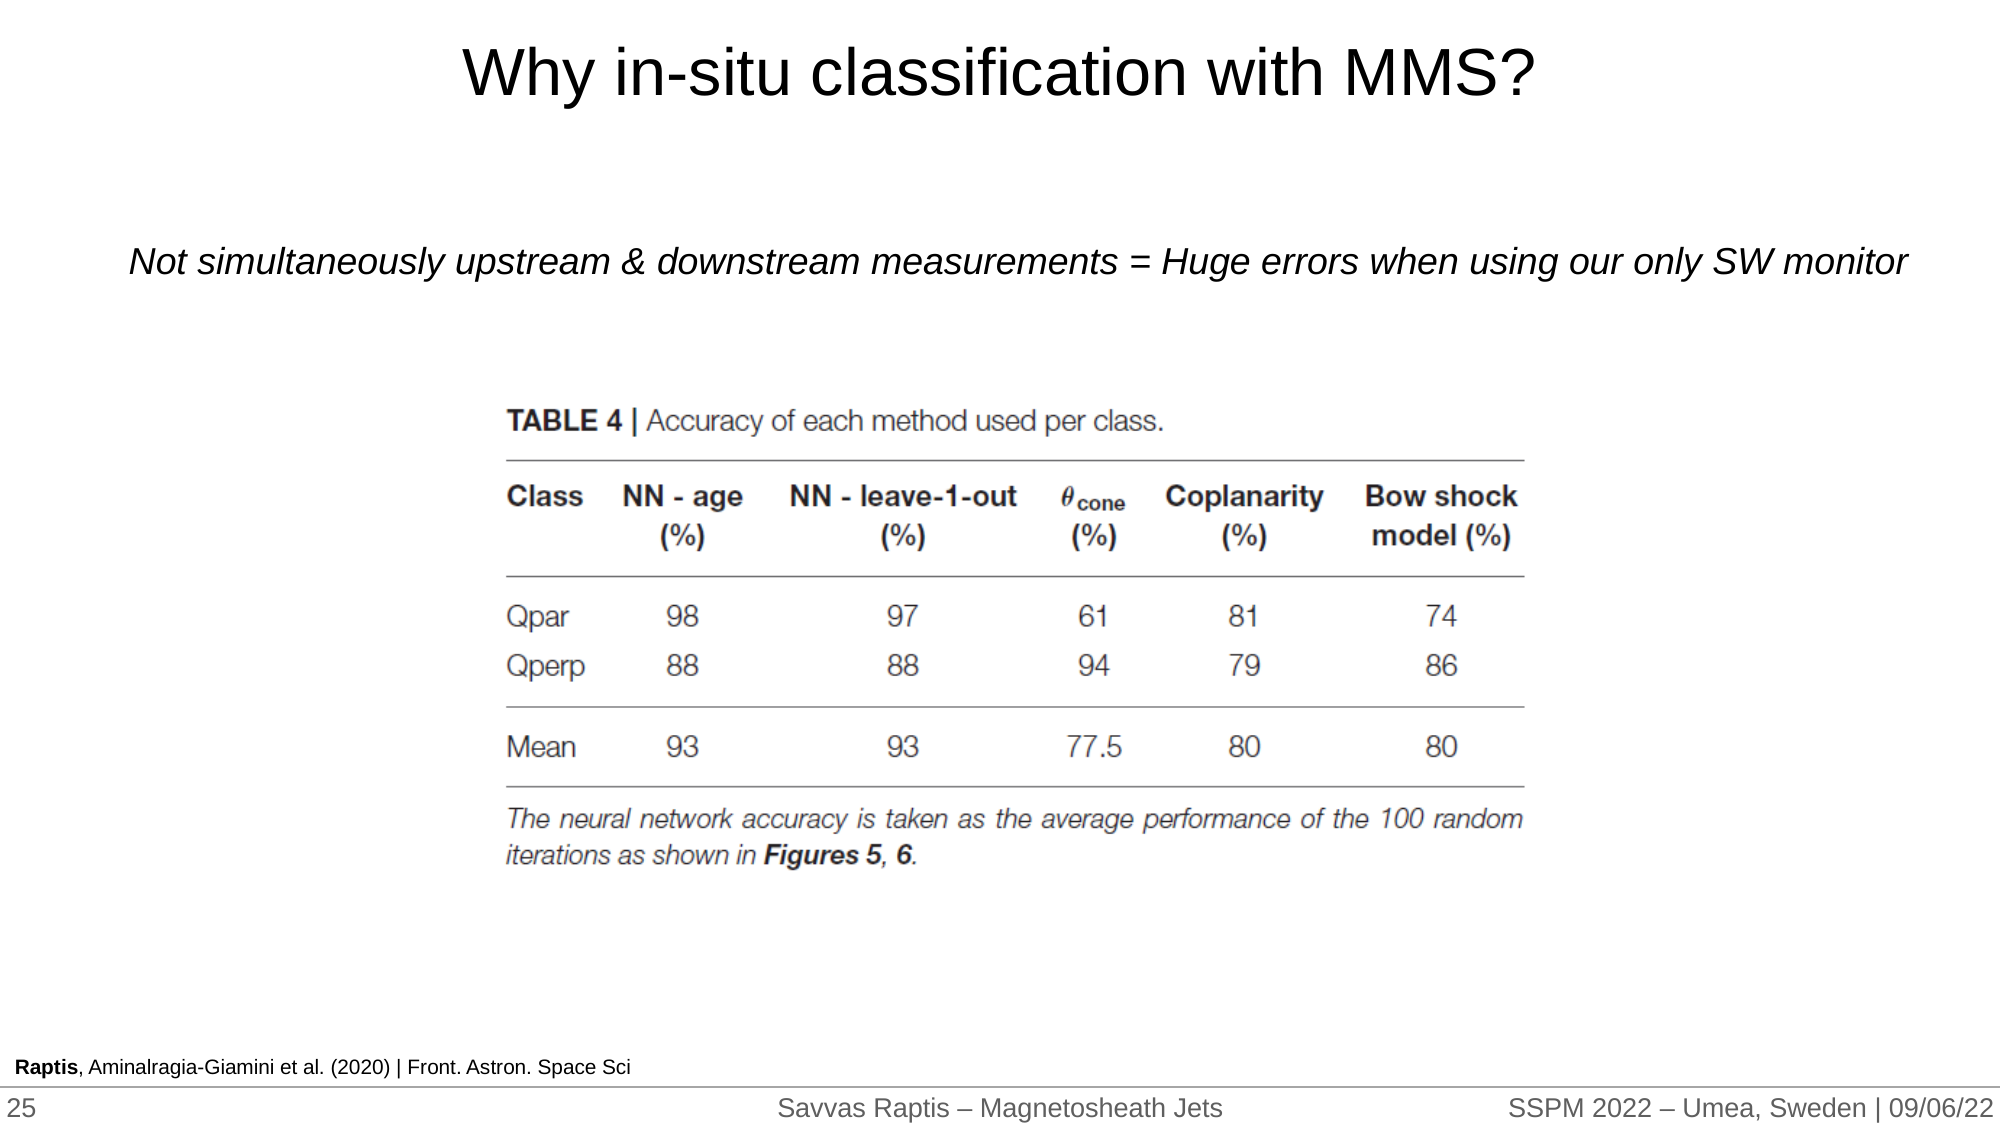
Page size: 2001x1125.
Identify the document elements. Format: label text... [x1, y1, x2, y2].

text_box Not simultaneously upstream & downstream measurements = Huge errors when using our only SW monitor [114, 229, 1924, 289]
title Why in-situ classification with MMS? [94, 7, 1906, 130]
text_box Raptis, Aminalragia-Giamini et al. (2020) | Front. Astron. Space Sci [0, 1046, 1011, 1087]
picture [460, 389, 1561, 908]
